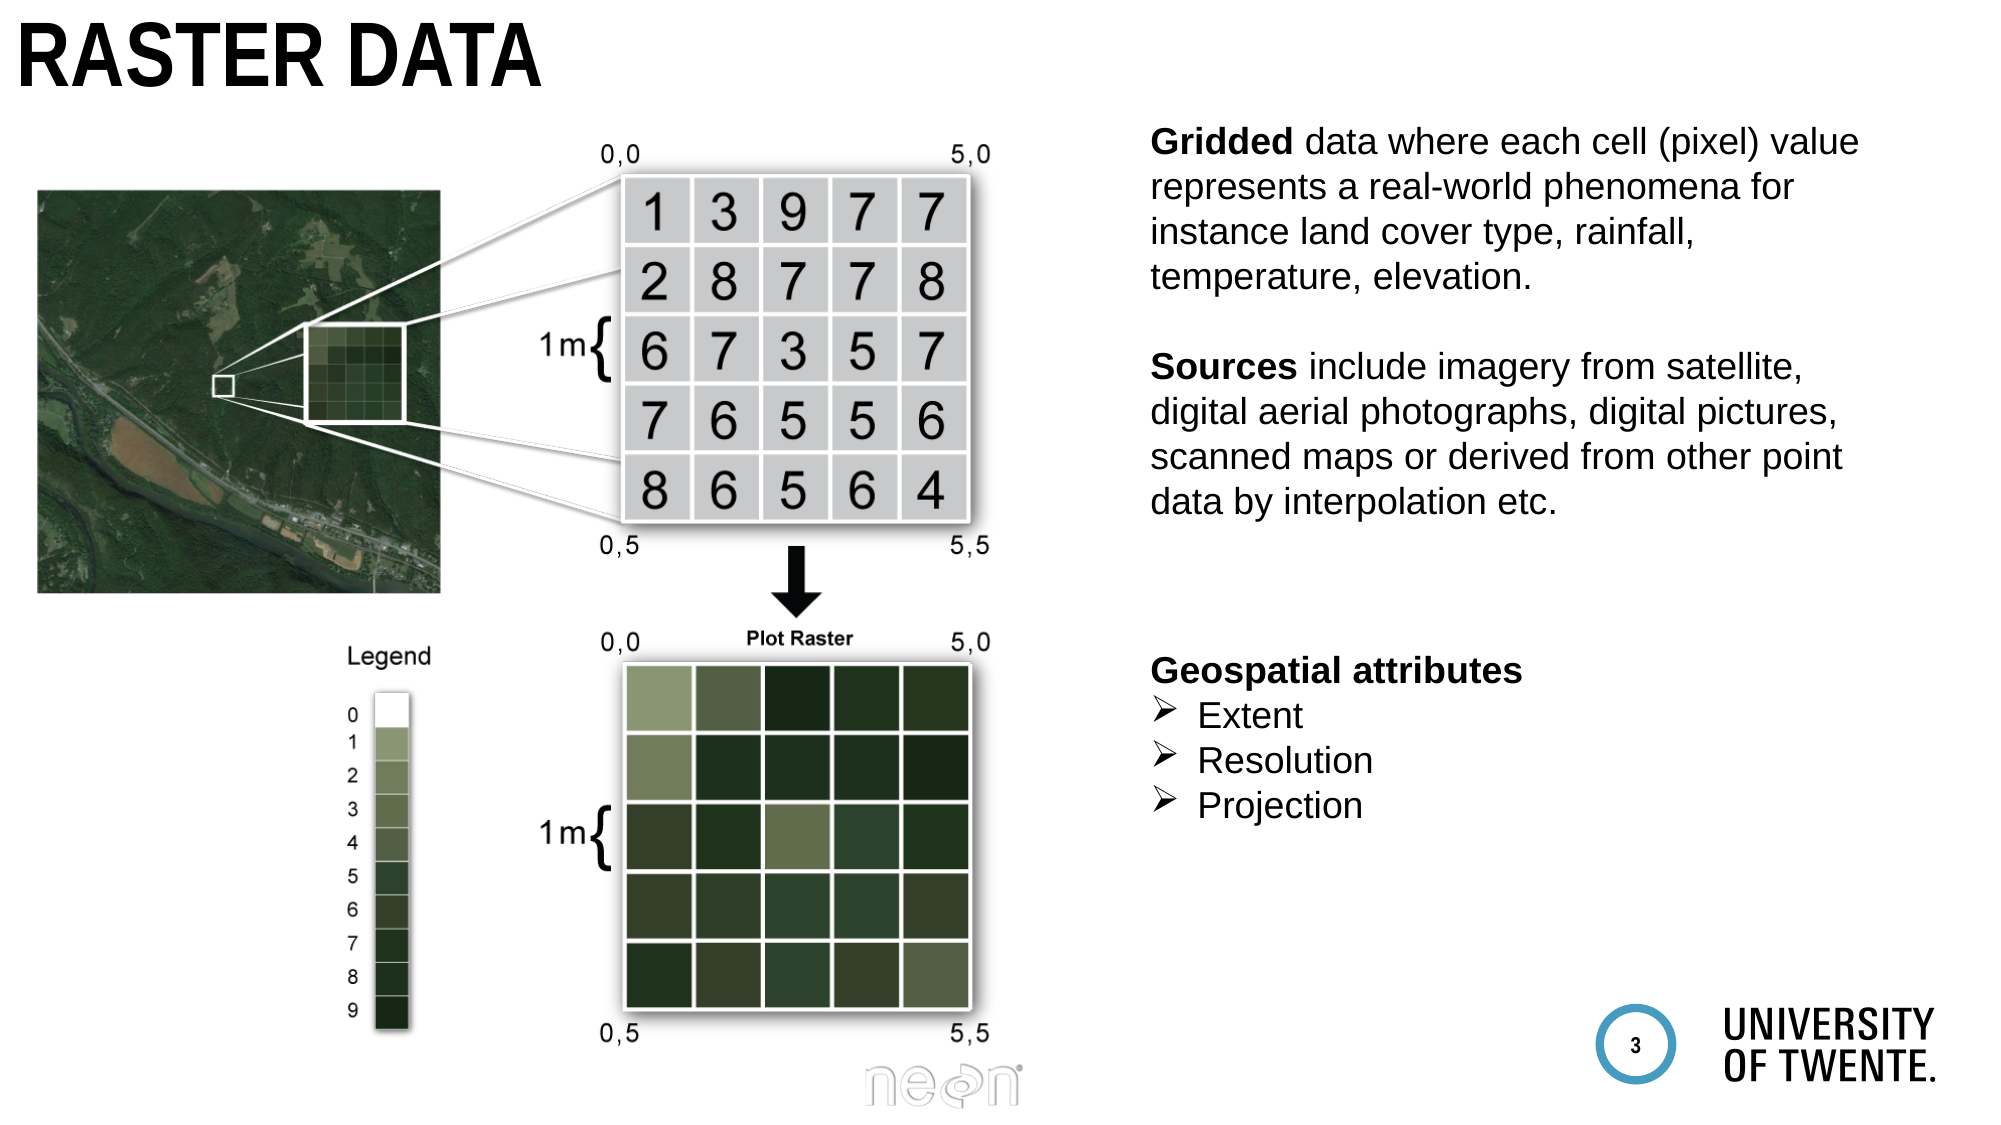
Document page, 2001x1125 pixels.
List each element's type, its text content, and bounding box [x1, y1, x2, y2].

title Raster data [1, 0, 1727, 218]
text_box Geospatial attributes Extent Resolution Projection [1135, 638, 1793, 834]
slide_number 3 [1595, 1003, 1677, 1085]
text_box Gridded data where each cell (pixel) value represents a real-world phenomena for instance land cover type, rainfall, temperature, elevation. Sources include imagery from satellite, digital aerial photographs, digital pictures, scanned maps or derived from other point data by interpolation etc. [1135, 109, 1884, 530]
picture [0, 123, 1074, 1125]
picture [1693, 976, 1966, 1113]
